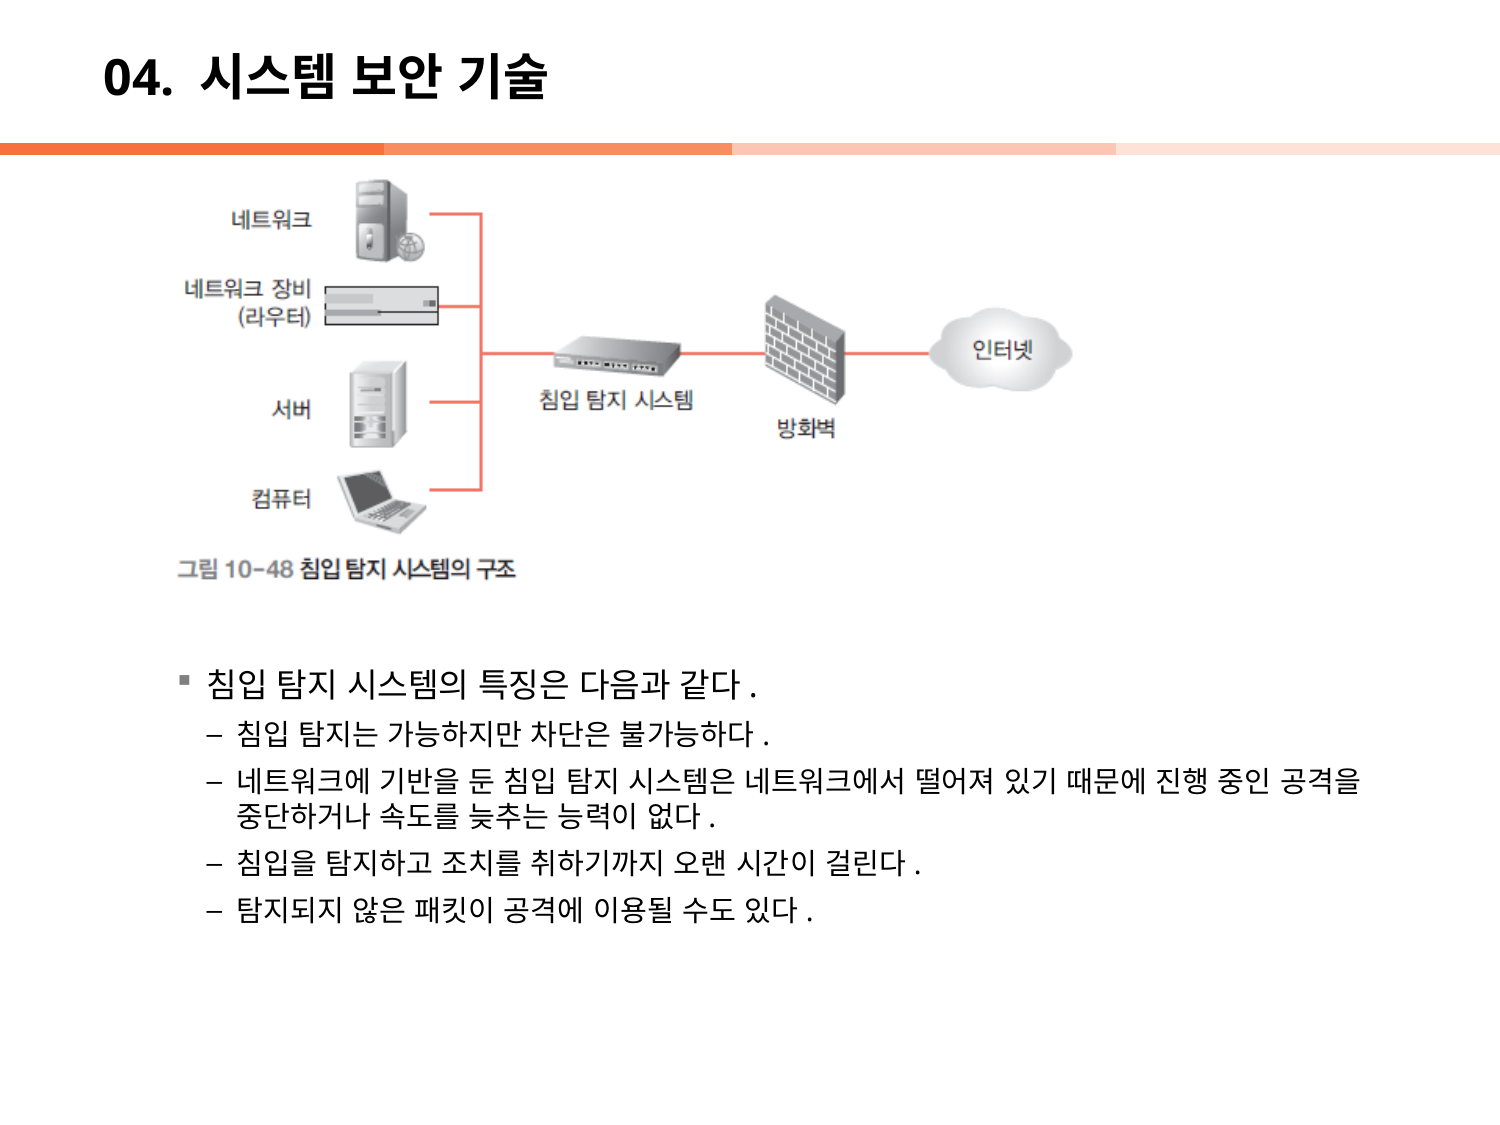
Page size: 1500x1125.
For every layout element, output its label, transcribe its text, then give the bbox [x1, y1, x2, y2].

picture [159, 172, 1090, 589]
list 침입 탐지 시스템의 특징은 다음과 같다. 침입 탐지는 가능하지만 차단은 불가능하다. 네트워크에 기반을 둔 침입 탐지 시스템은 네트워크에서 떨어져 있기 때문에 진행 중인 공격을 중단하거나 속도를 늦추는 능력이 없다. 침입을 탐지하고 조치를 취하기까지 오랜 시간이 걸린다. 탐지되지 않은 패킷이 공격에 이용될 수도 있다. [88, 656, 1436, 1083]
title 04. 시스템 보안 기술 [88, 30, 1330, 121]
